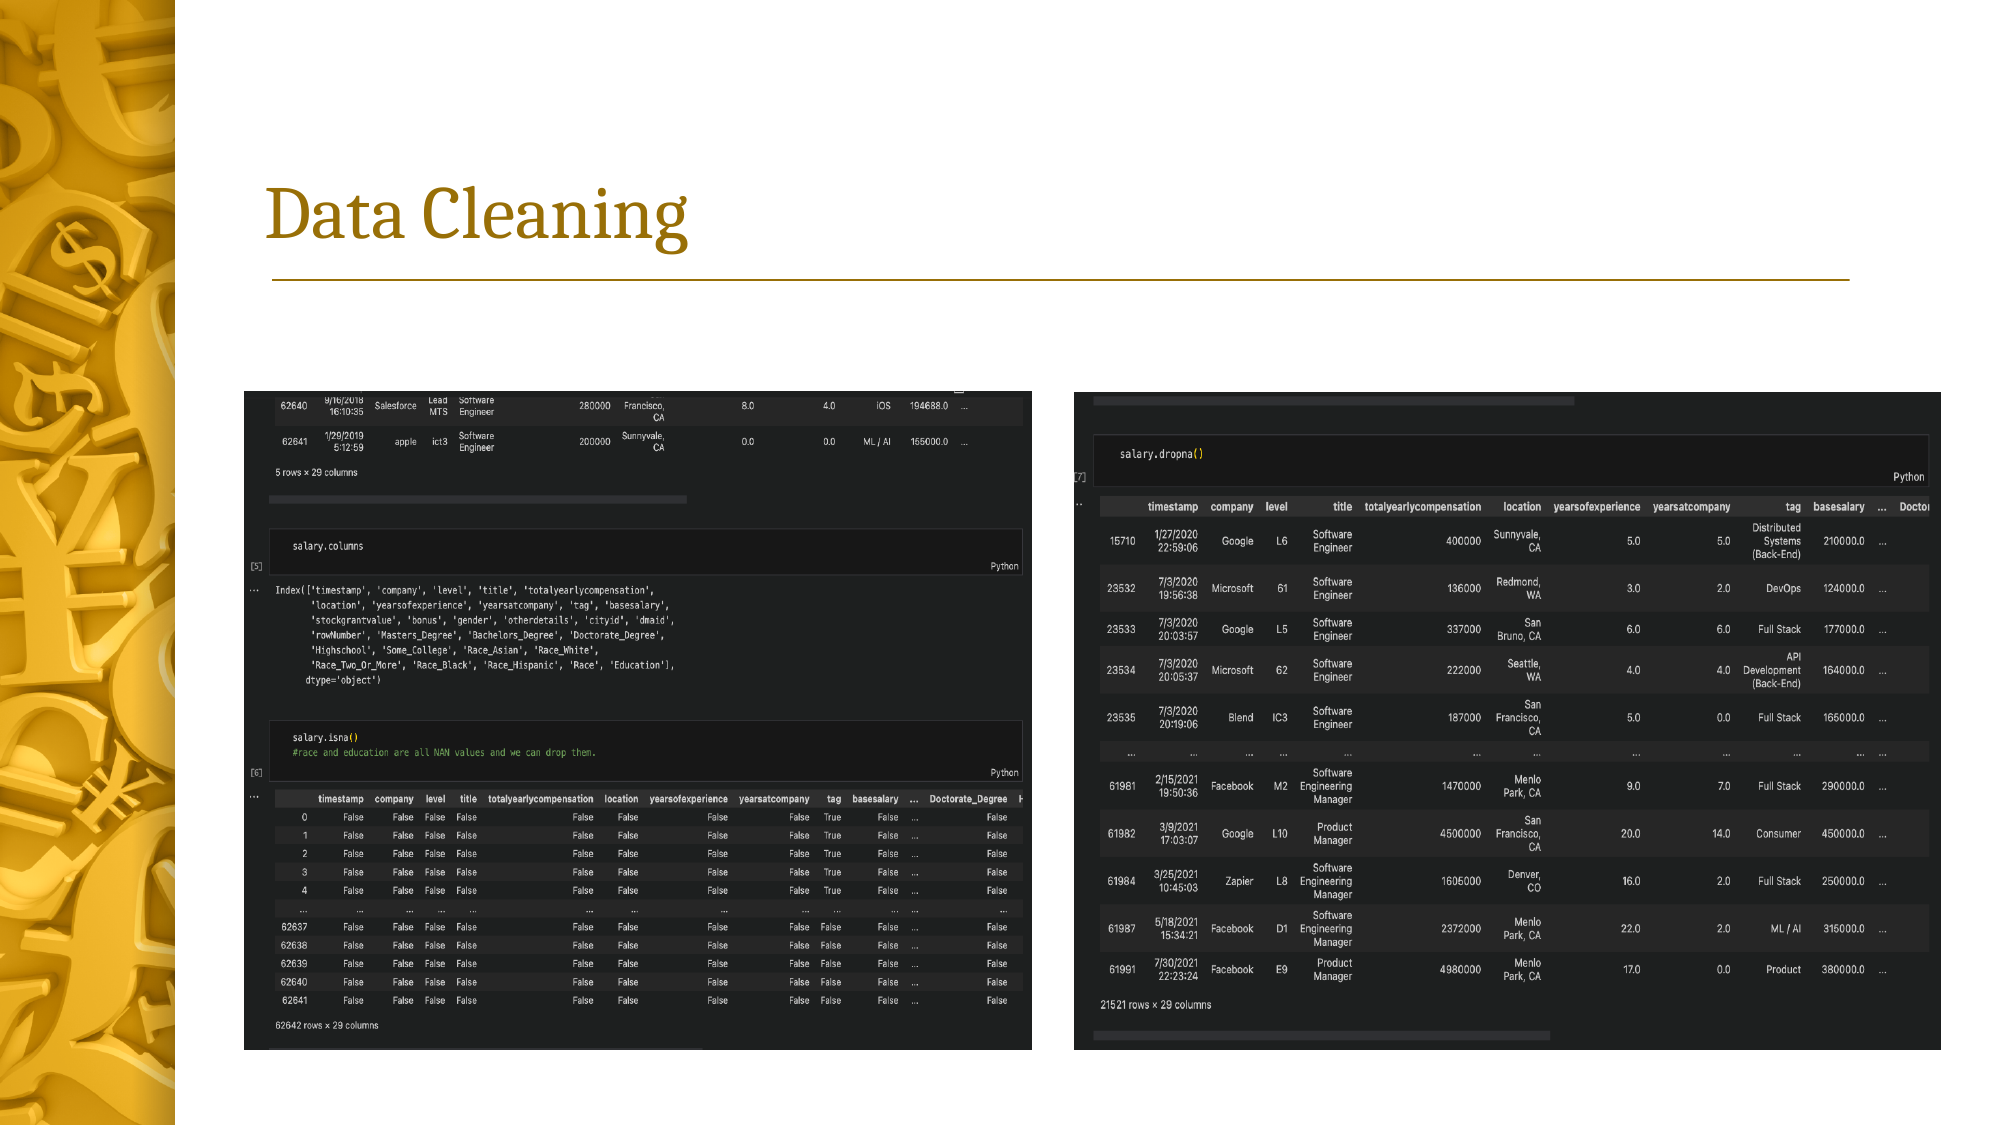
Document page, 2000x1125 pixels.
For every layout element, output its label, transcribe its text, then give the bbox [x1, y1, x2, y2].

picture [244, 391, 1032, 1050]
picture [0, 0, 175, 1125]
title Data Cleaning [249, 62, 1863, 263]
picture [1074, 392, 1941, 1050]
